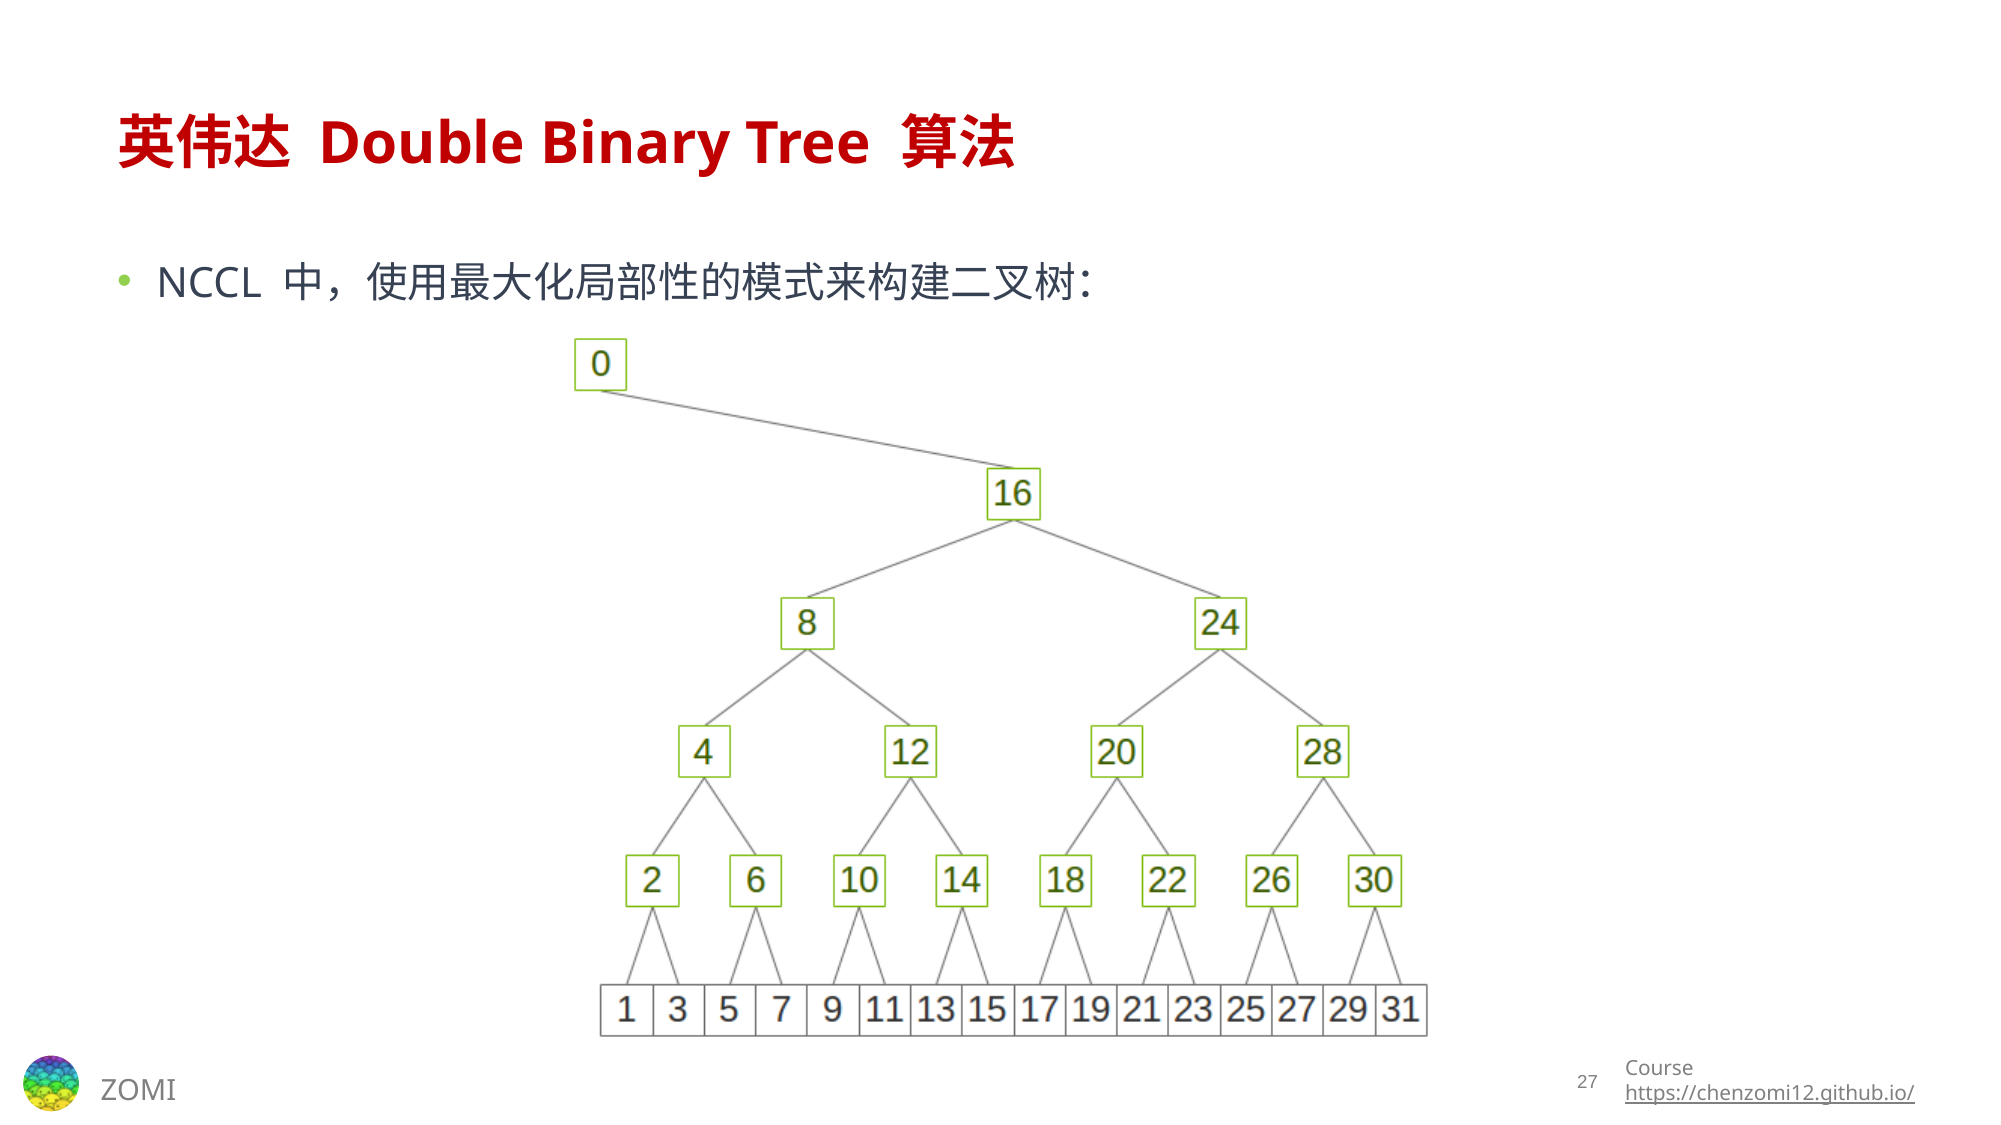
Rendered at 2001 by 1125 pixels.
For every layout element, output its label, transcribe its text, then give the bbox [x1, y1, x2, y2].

picture [24, 1056, 78, 1111]
picture [549, 313, 1452, 1061]
list NCCL 中，使用最大化局部性的模式来构建二叉树： [102, 223, 1901, 1043]
title 英伟达 Double Binary Tree 算法 [102, 91, 1901, 189]
